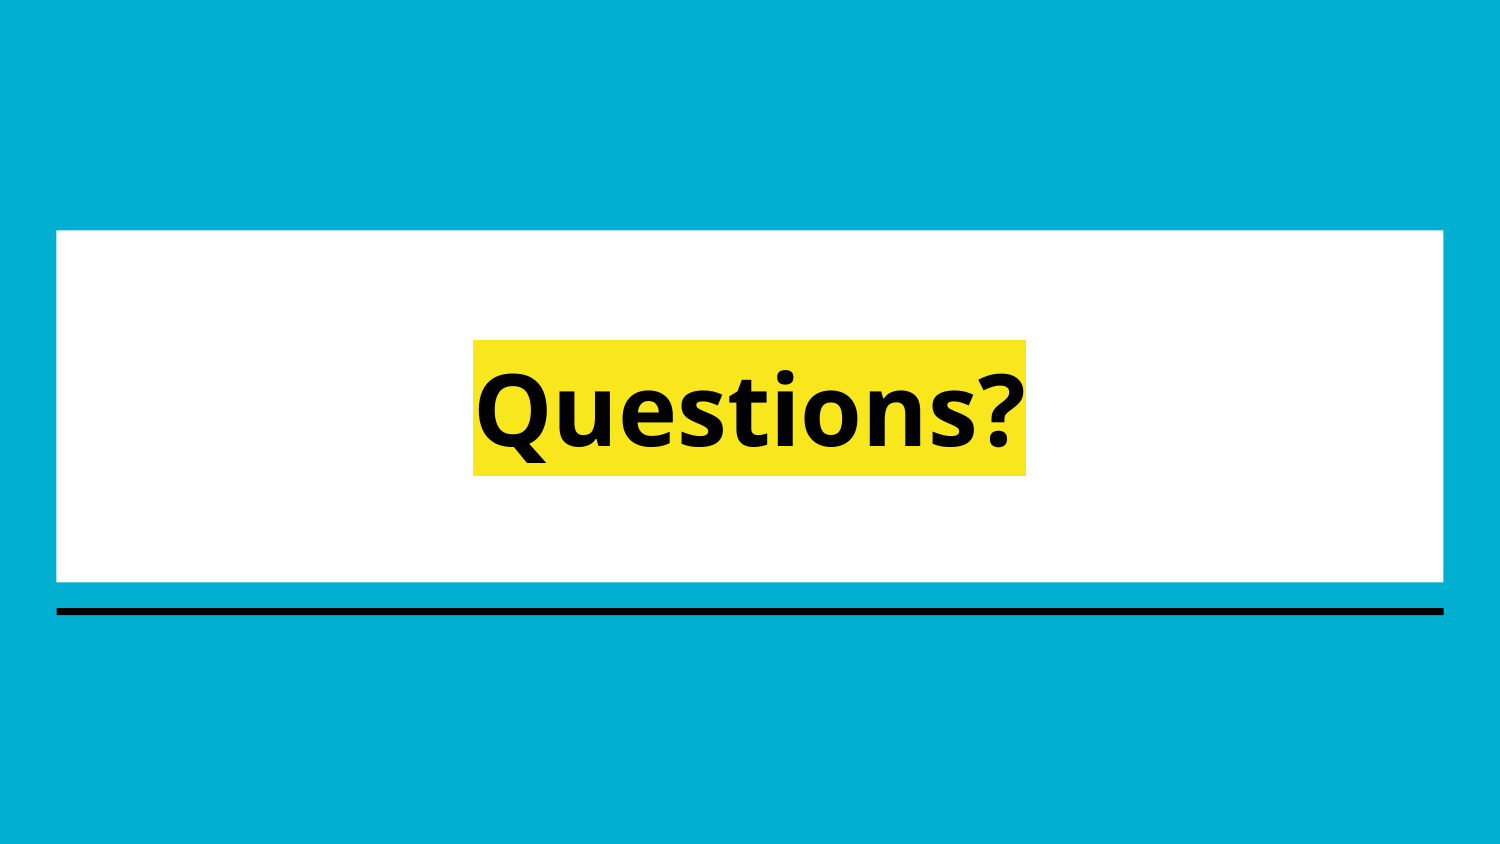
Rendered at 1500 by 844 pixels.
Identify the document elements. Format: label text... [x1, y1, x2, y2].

title Questions? [56, 230, 1444, 583]
